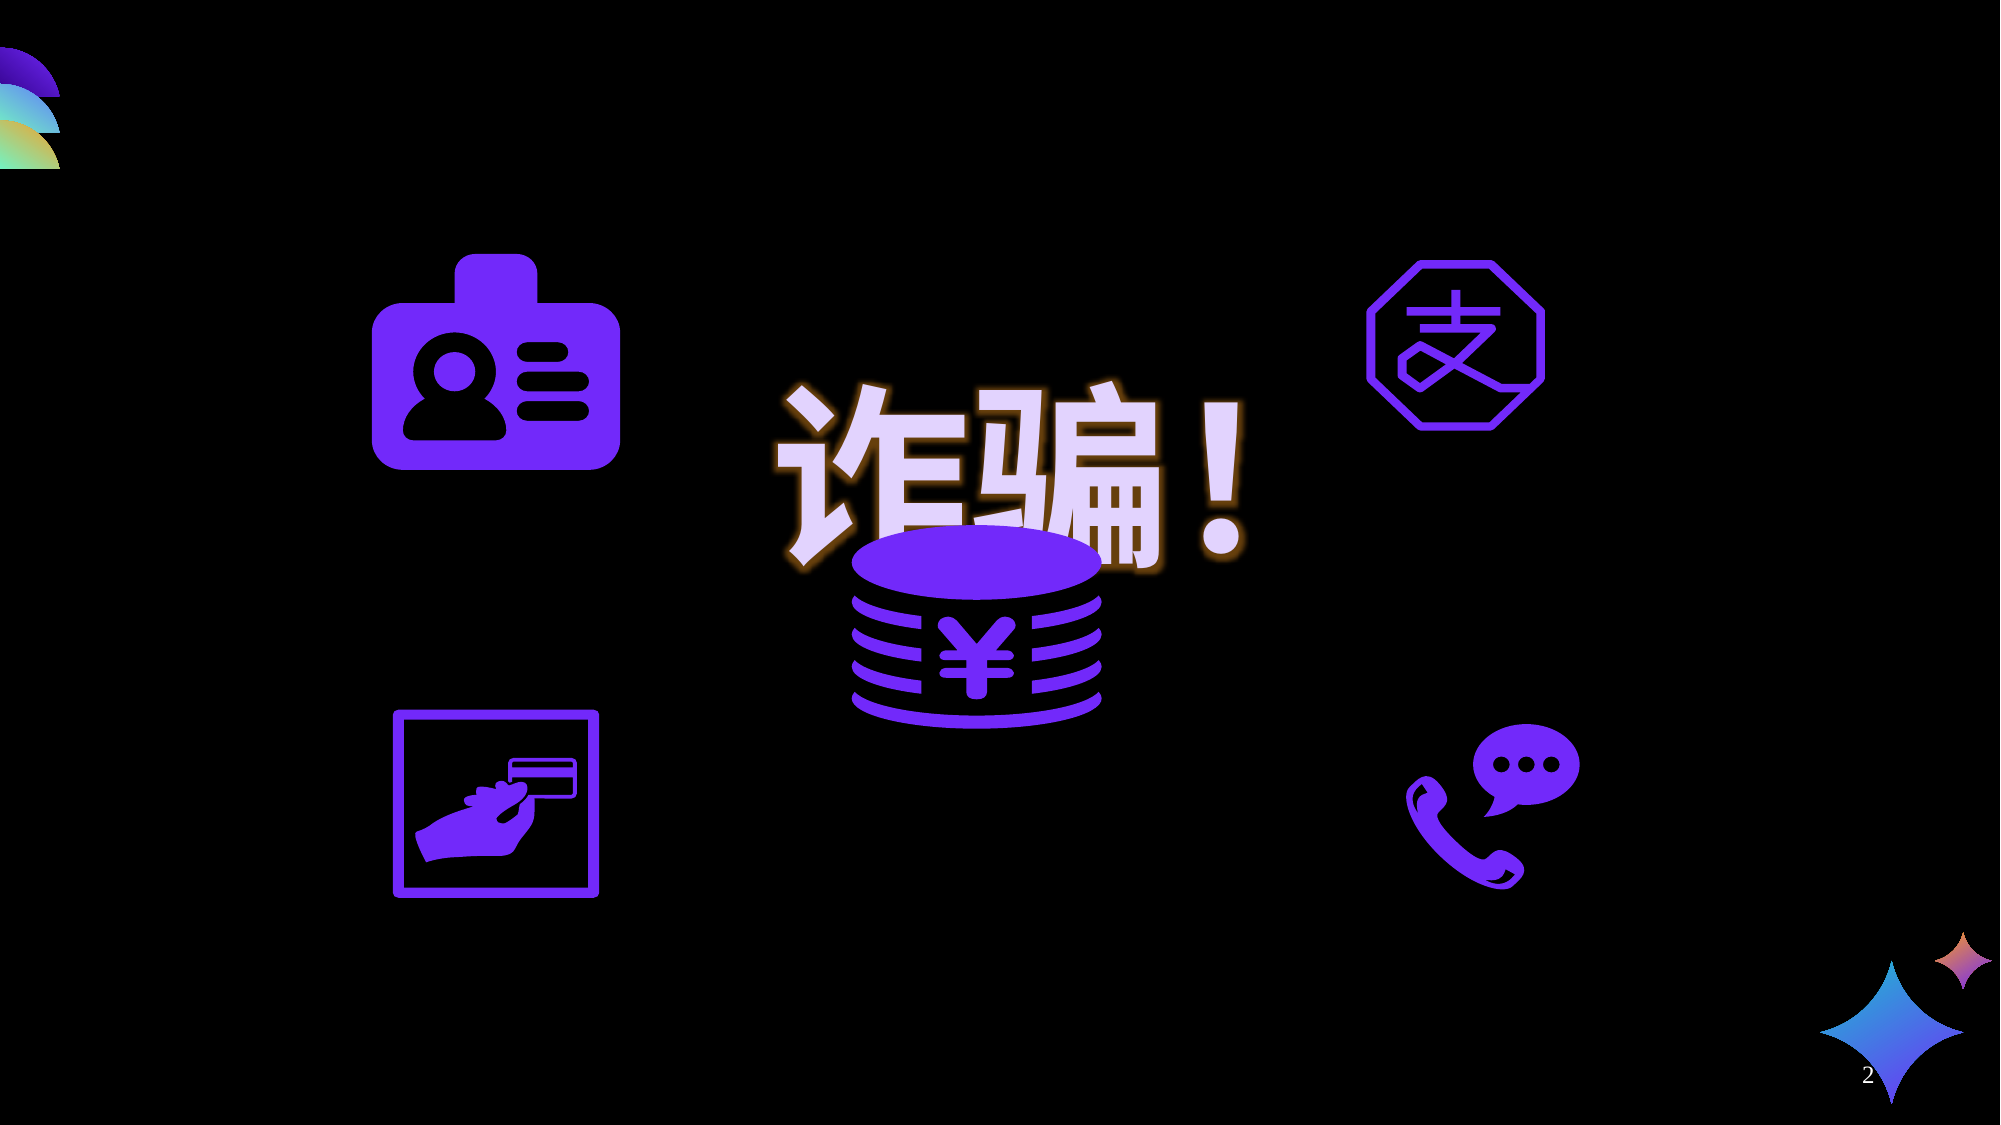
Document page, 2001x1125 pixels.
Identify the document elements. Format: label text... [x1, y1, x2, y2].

text_box [1365, 259, 1546, 432]
text_box [1405, 775, 1526, 891]
text_box [850, 593, 923, 631]
text_box [1030, 658, 1103, 695]
slide_number 2 [1289, 1051, 1890, 1097]
text_box [1030, 593, 1103, 631]
text_box [850, 658, 923, 695]
text_box [370, 252, 622, 471]
text_box [391, 708, 601, 899]
text_box [850, 524, 1103, 601]
text_box [850, 626, 923, 663]
text_box [1472, 723, 1581, 819]
text_box 诈骗！ [314, 345, 1828, 601]
text_box [936, 615, 1017, 701]
text_box [850, 690, 1103, 730]
text_box [1030, 626, 1103, 663]
